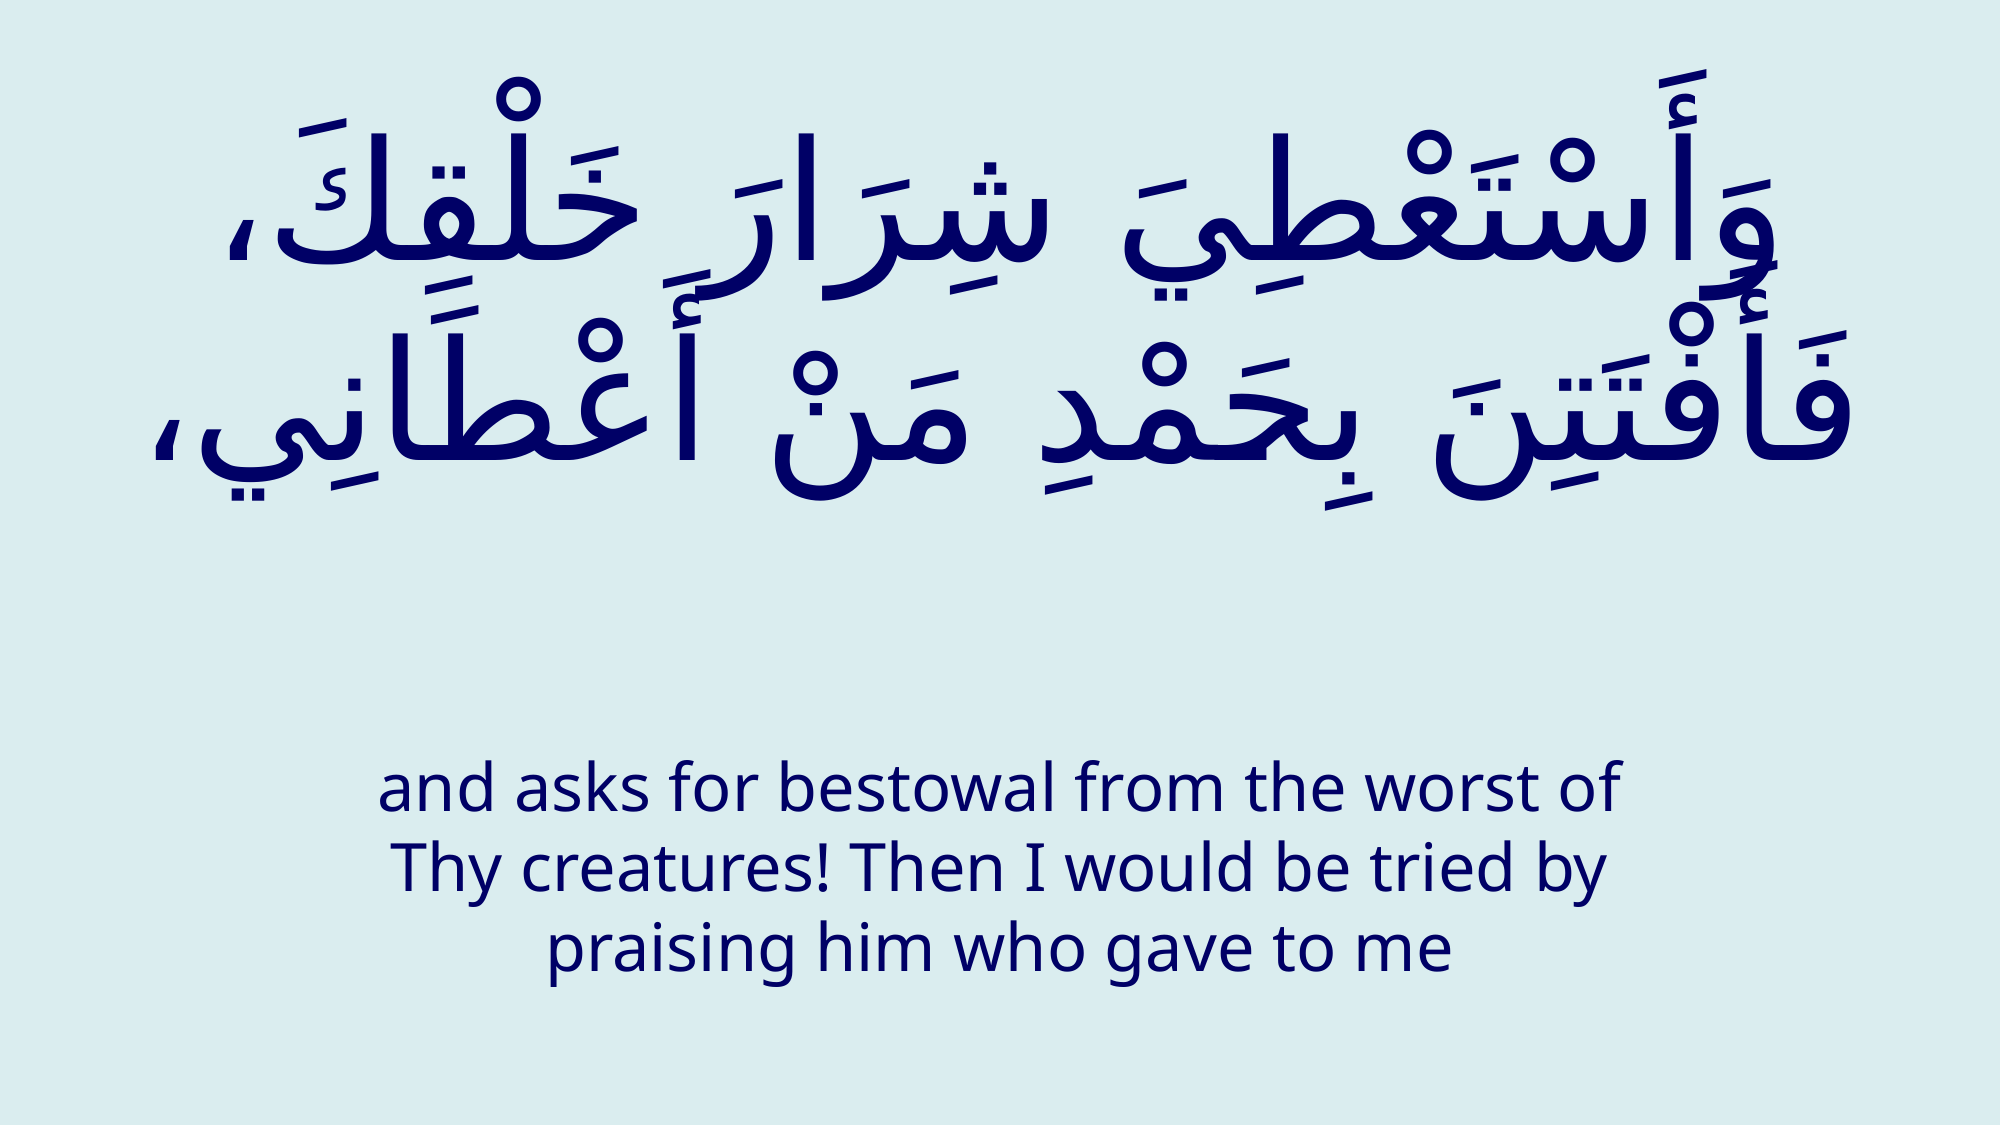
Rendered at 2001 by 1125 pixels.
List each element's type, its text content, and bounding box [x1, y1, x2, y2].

title وَأَسْتَعْطِيَ شِرَارَ خَلْقِكَ، فَأَفْتَتِنَ بِحَمْدِ مَنْ أَعْطَانِي، [0, 200, 2000, 388]
list and asks for bestowal from the worst of Thy creatures! Then I would be tried by praising him who gave to me [356, 737, 1644, 1050]
